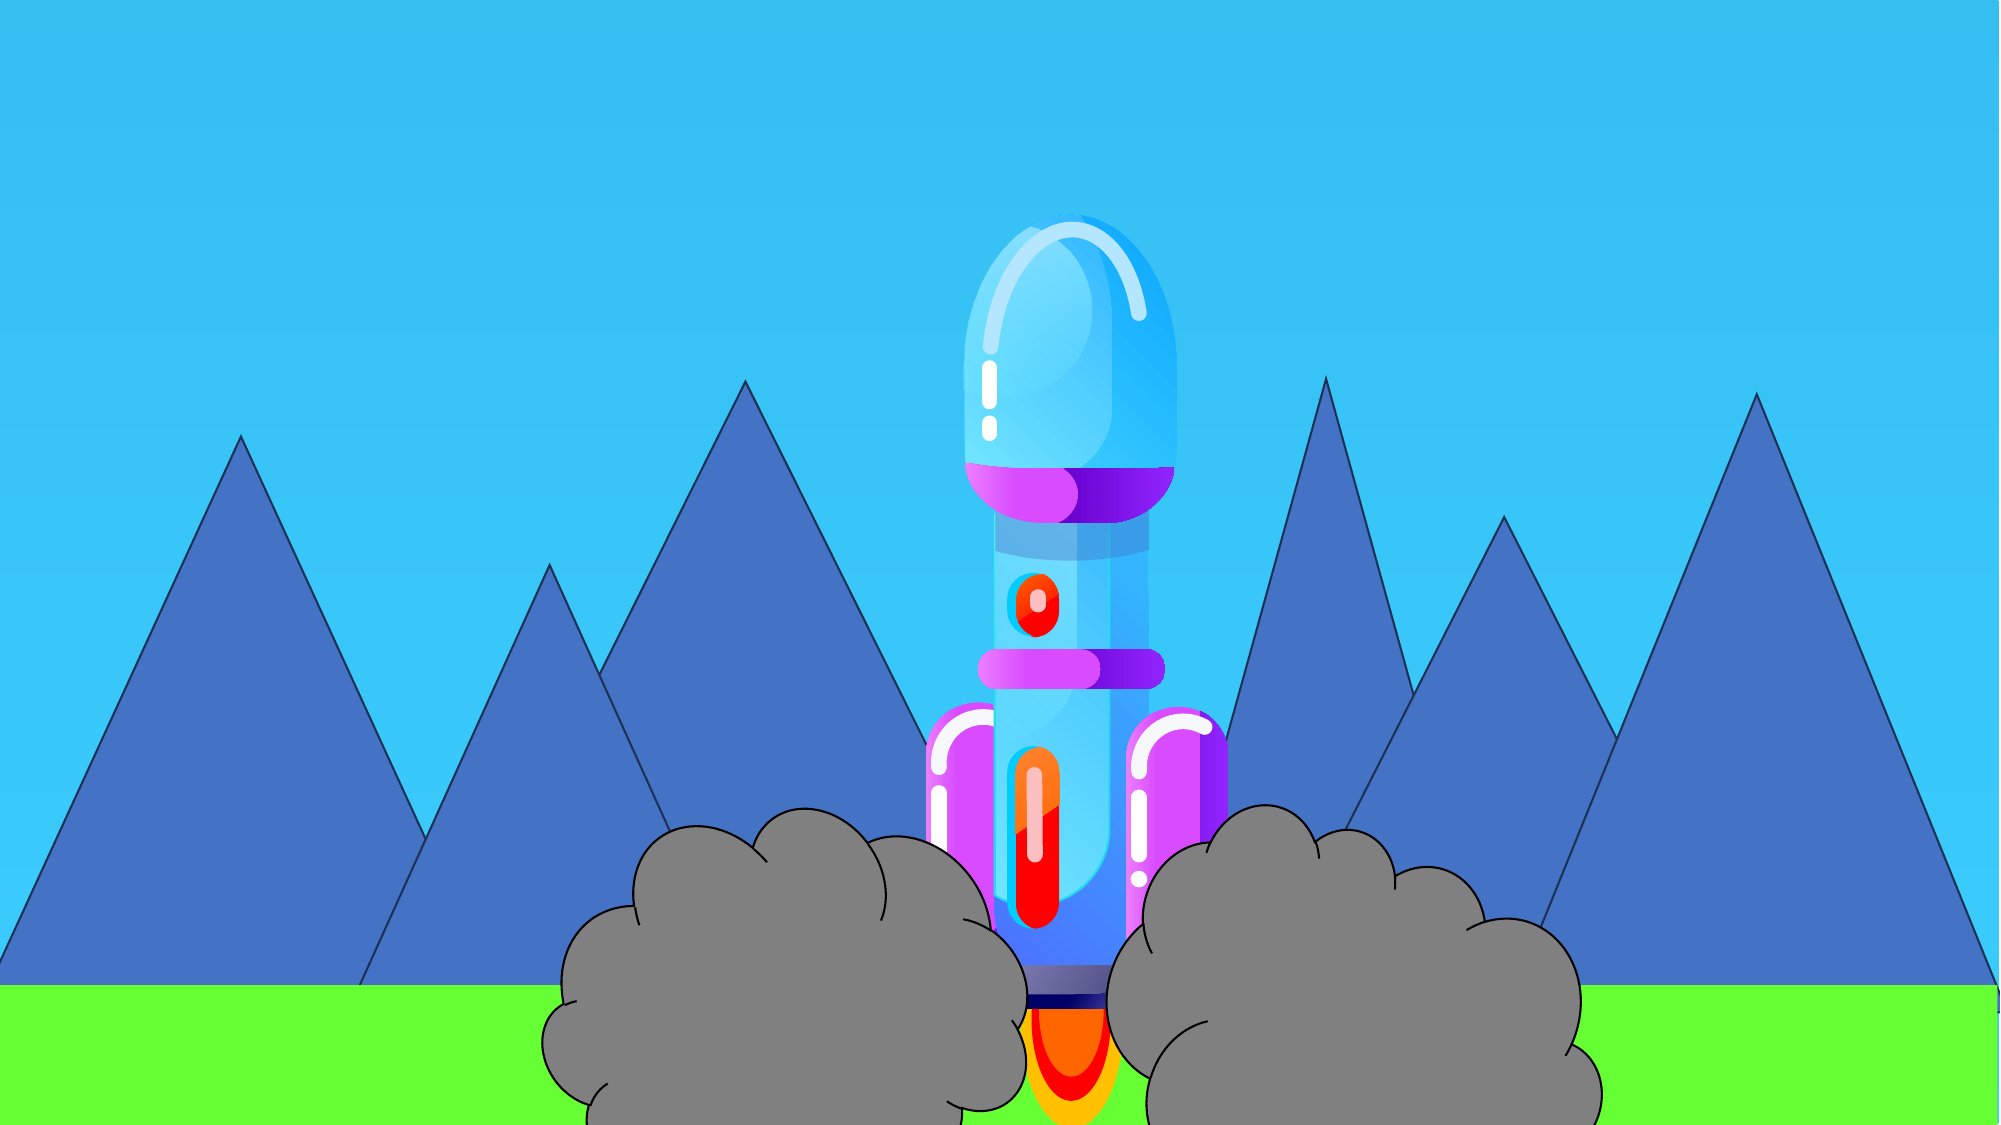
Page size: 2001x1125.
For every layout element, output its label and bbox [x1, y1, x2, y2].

text_box [0, 0, 2000, 1125]
text_box [926, 214, 1229, 1037]
text_box [942, 1037, 1204, 1125]
